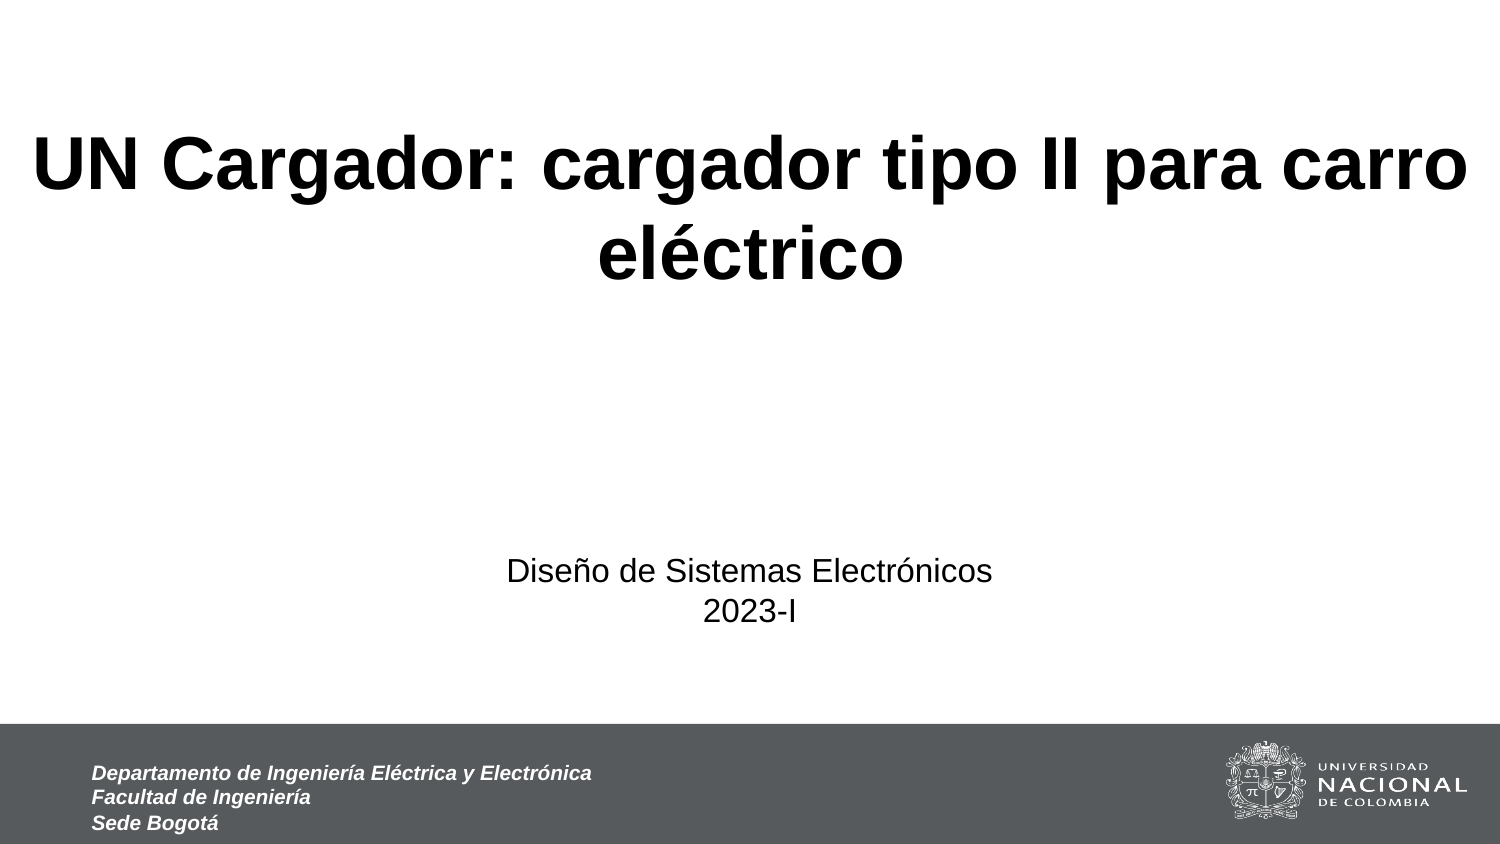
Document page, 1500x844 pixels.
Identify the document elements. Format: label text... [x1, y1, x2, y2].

text_box [0, 723, 1500, 844]
text_box Departamento de Ingeniería Eléctrica y Electrónica Facultad de Ingeniería Sede Bogotá [76, 751, 739, 842]
picture [1207, 730, 1483, 829]
text_box UN Cargador: cargador tipo II para carro eléctrico [0, 100, 1500, 311]
text_box Diseño de Sistemas Electrónicos 2023-I [0, 533, 1500, 644]
